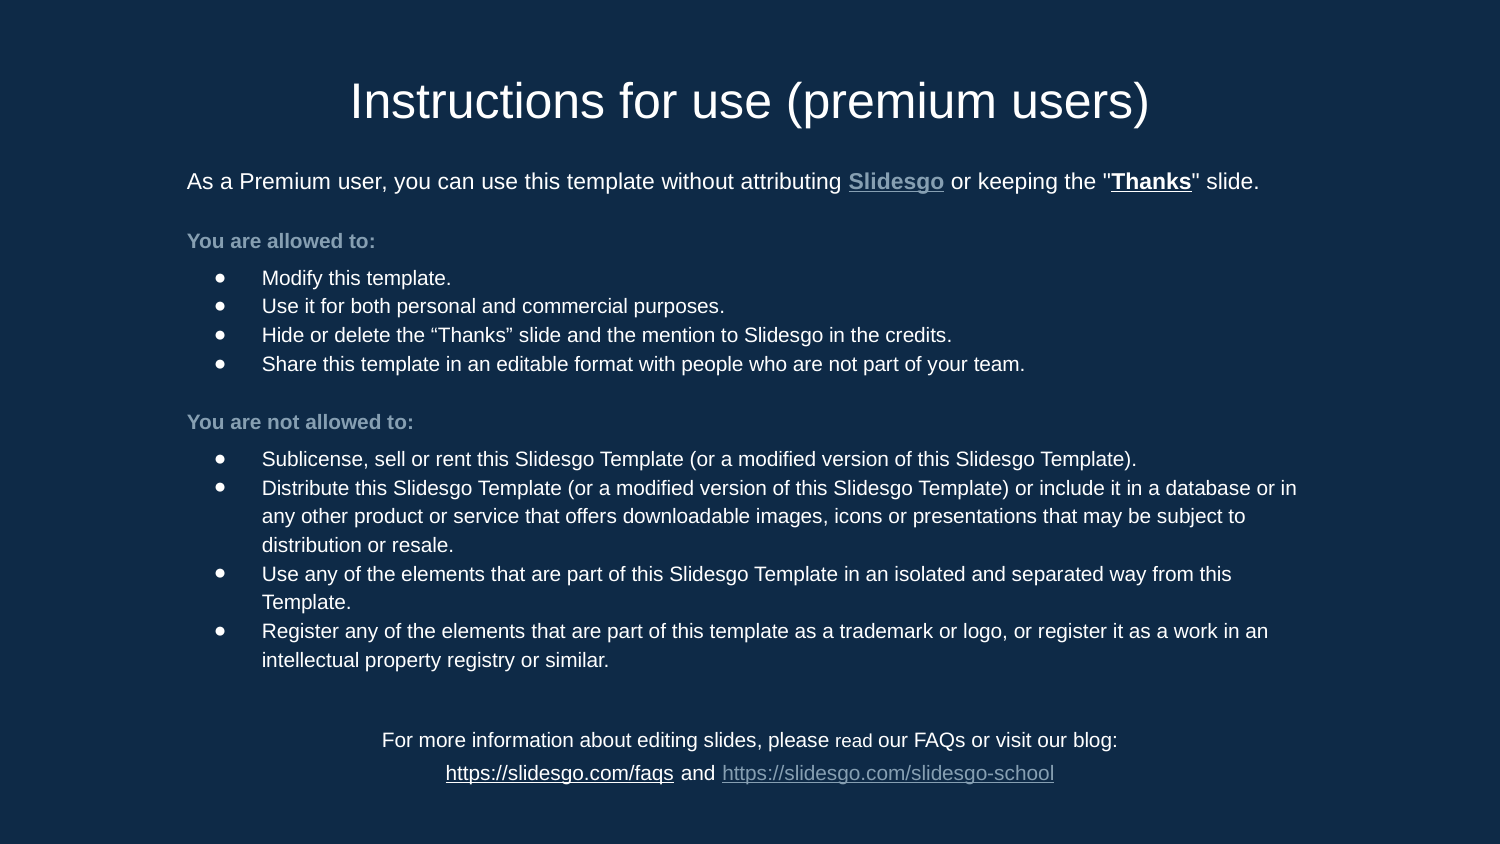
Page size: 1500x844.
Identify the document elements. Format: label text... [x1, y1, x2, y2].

text_box As a Premium user, you can use this template without attributing Slidesgo or keeping the "Thanks" slide. You are allowed to: Modify this template. Use it for both personal and commercial purposes. Hide or delete the “Thanks” slide and the mention to Slidesgo in the credits. Share this template in an editable format with people who are not part of your team. You are not allowed to: Sublicense, sell or rent this Slidesgo Template (or a modified version of this Slidesgo Template). Distribute this Slidesgo Template (or a modified version of this Slidesgo Template) or include it in a database or in any other product or service that offers downloadable images, icons or presentations that may be subject to distribution or resale. Use any of the elements that are part of this Slidesgo Template in an isolated and separated way from this Template. Register any of the elements that are part of this template as a trademark or logo, or register it as a work in an intellectual property registry or similar. [171, 148, 1328, 707]
text_box For more information about editing slides, please read our FAQs or visit our blog: https://slidesgo.com/faqs and https://slidesgo.com/slidesgo-school [171, 707, 1328, 780]
title Instructions for use (premium users) [171, 53, 1328, 133]
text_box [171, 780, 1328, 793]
